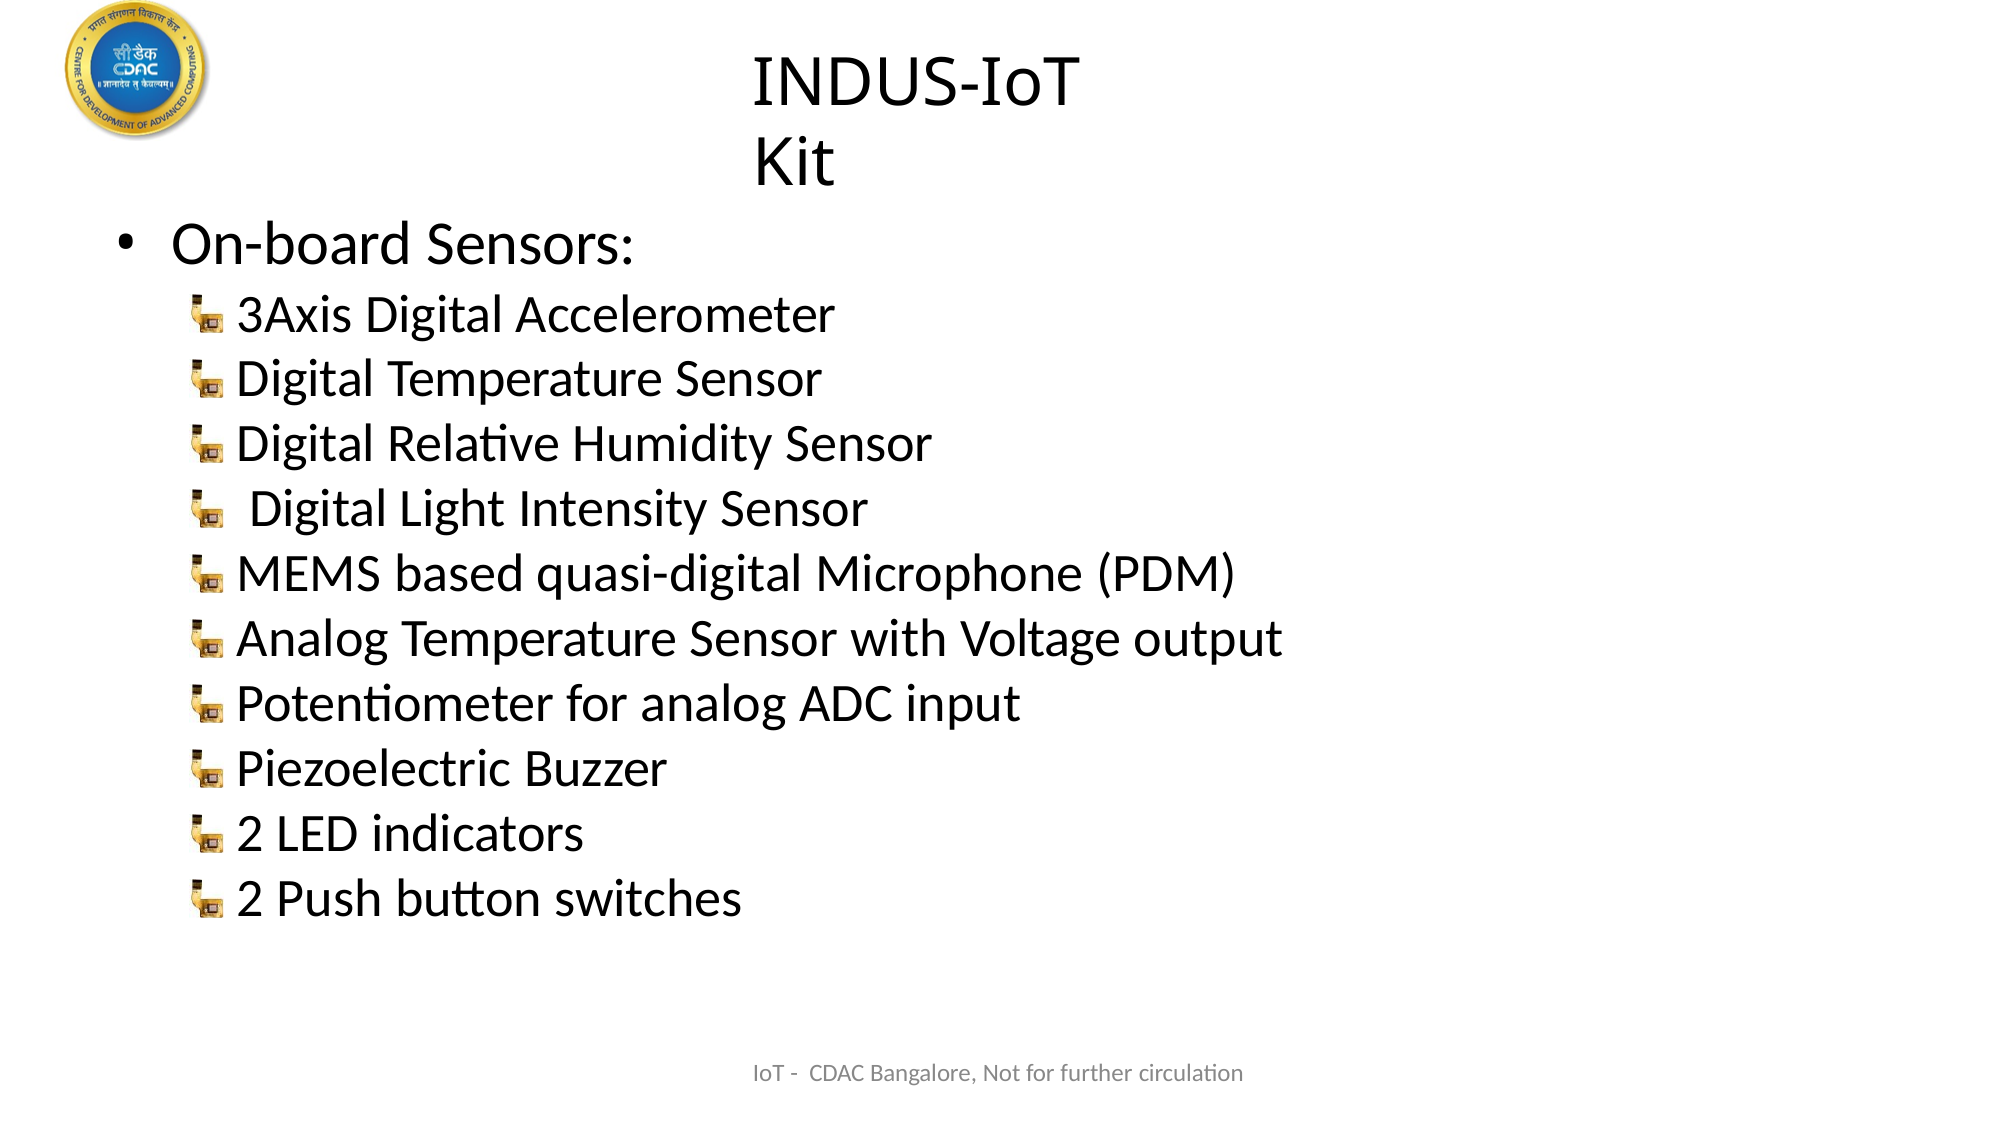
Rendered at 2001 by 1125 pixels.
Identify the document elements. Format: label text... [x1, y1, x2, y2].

picture [189, 358, 224, 398]
picture [189, 553, 224, 593]
text_box IoT - CDAC Bangalore, Not for further circulation [750, 1054, 1249, 1087]
picture [189, 489, 224, 528]
picture [189, 618, 224, 658]
title INDUS-IoT Kit [750, 36, 1172, 200]
text_box On-board Sensors: 3Axis Digital Accelerometer Digital Temperature Sensor Digital Relative Humidity Sensor Digital Light Intensity Sensor MEMS based quasi-digital Microphone (PDM) Analog Temperature Sensor with Voltage output Potentiometer for analog ADC input Piezoelectric Buzzer 2 LED indicators 2 Push button switches [112, 200, 1297, 928]
picture [0, 0, 269, 142]
picture [189, 813, 224, 853]
picture [189, 294, 224, 333]
picture [189, 879, 224, 918]
picture [189, 423, 224, 463]
picture [189, 684, 224, 723]
picture [189, 748, 224, 788]
